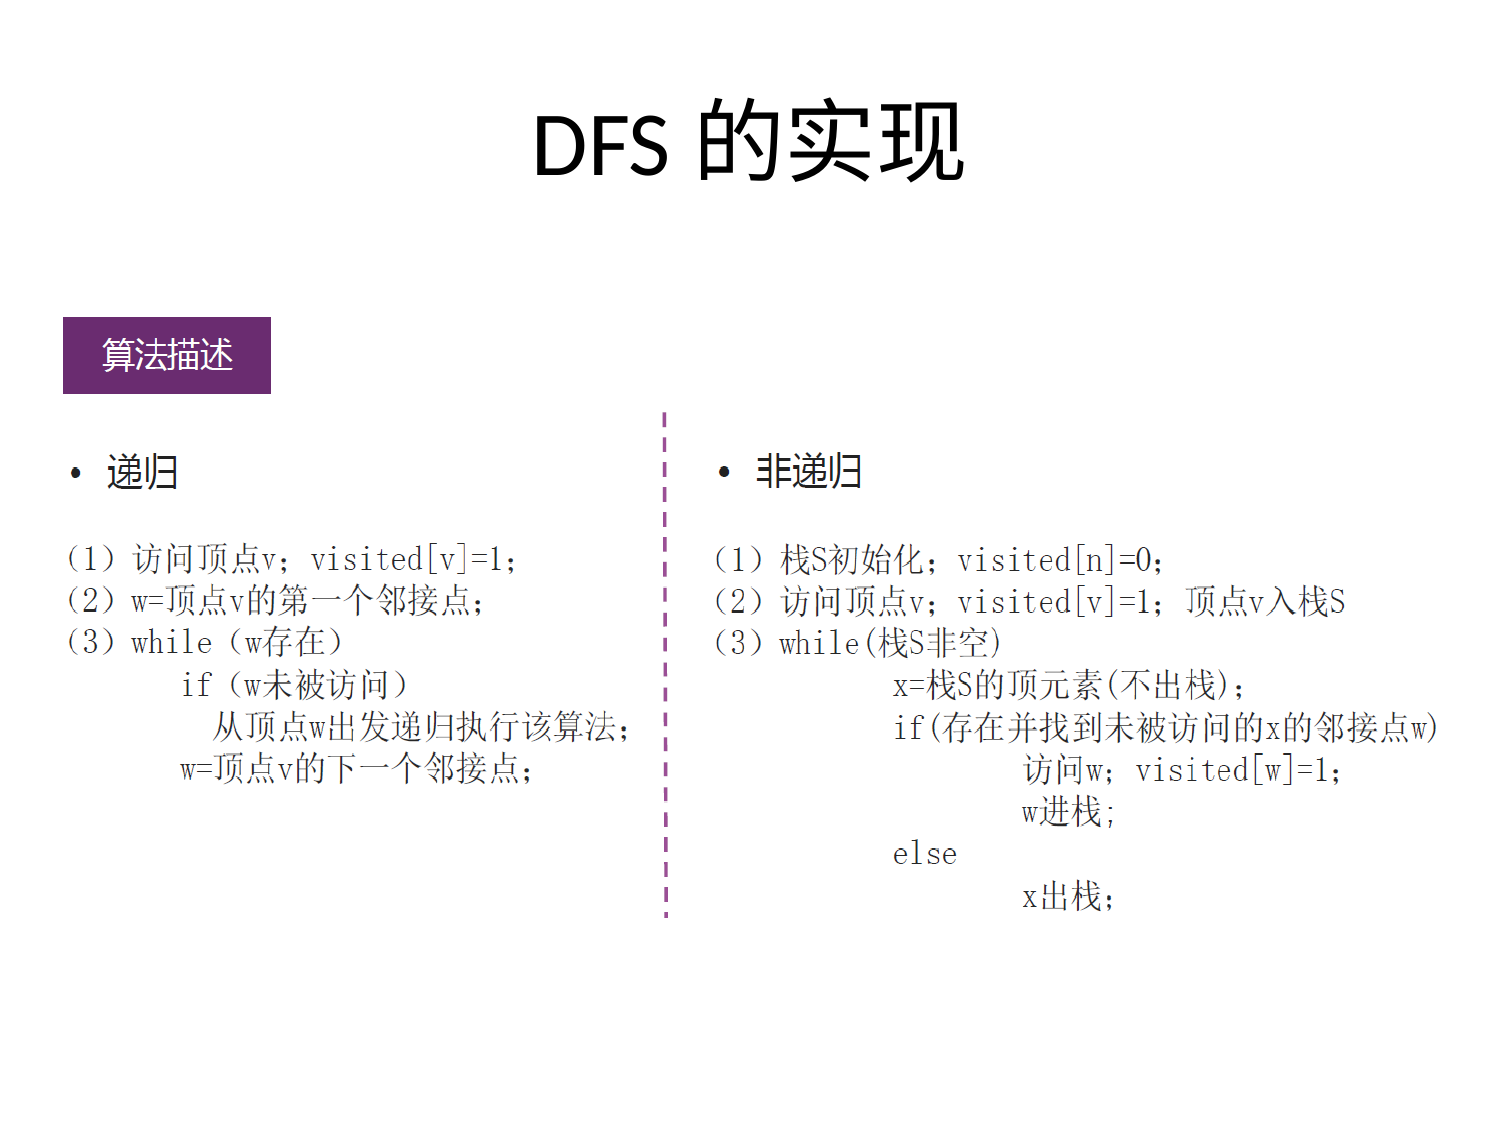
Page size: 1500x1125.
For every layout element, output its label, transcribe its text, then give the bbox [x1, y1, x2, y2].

title DFS的实现 [75, 45, 1425, 233]
picture [17, 302, 1471, 945]
